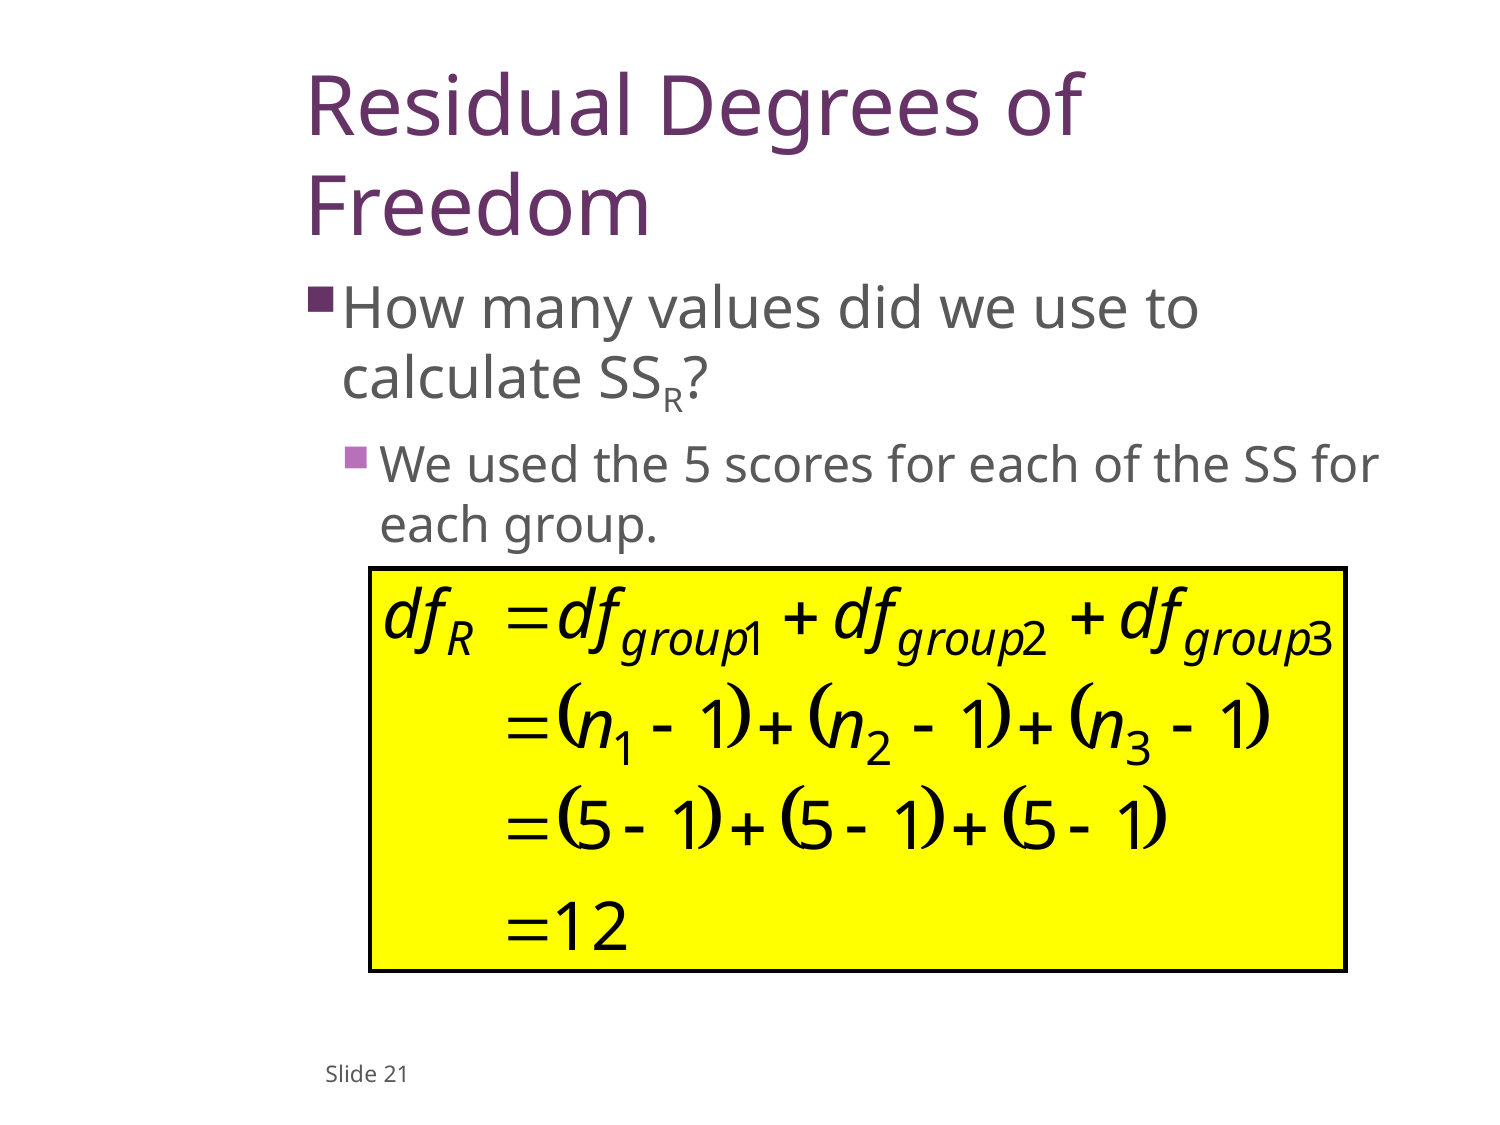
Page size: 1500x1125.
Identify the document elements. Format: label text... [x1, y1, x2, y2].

slide_number Slide 21 [75, 1046, 425, 1103]
title Residual Degrees of Freedom [289, 45, 1425, 233]
list How many values did we use to calculate SSR? We used the 5 scores for each of the SS for each group. [289, 262, 1396, 571]
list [371, 570, 1344, 970]
